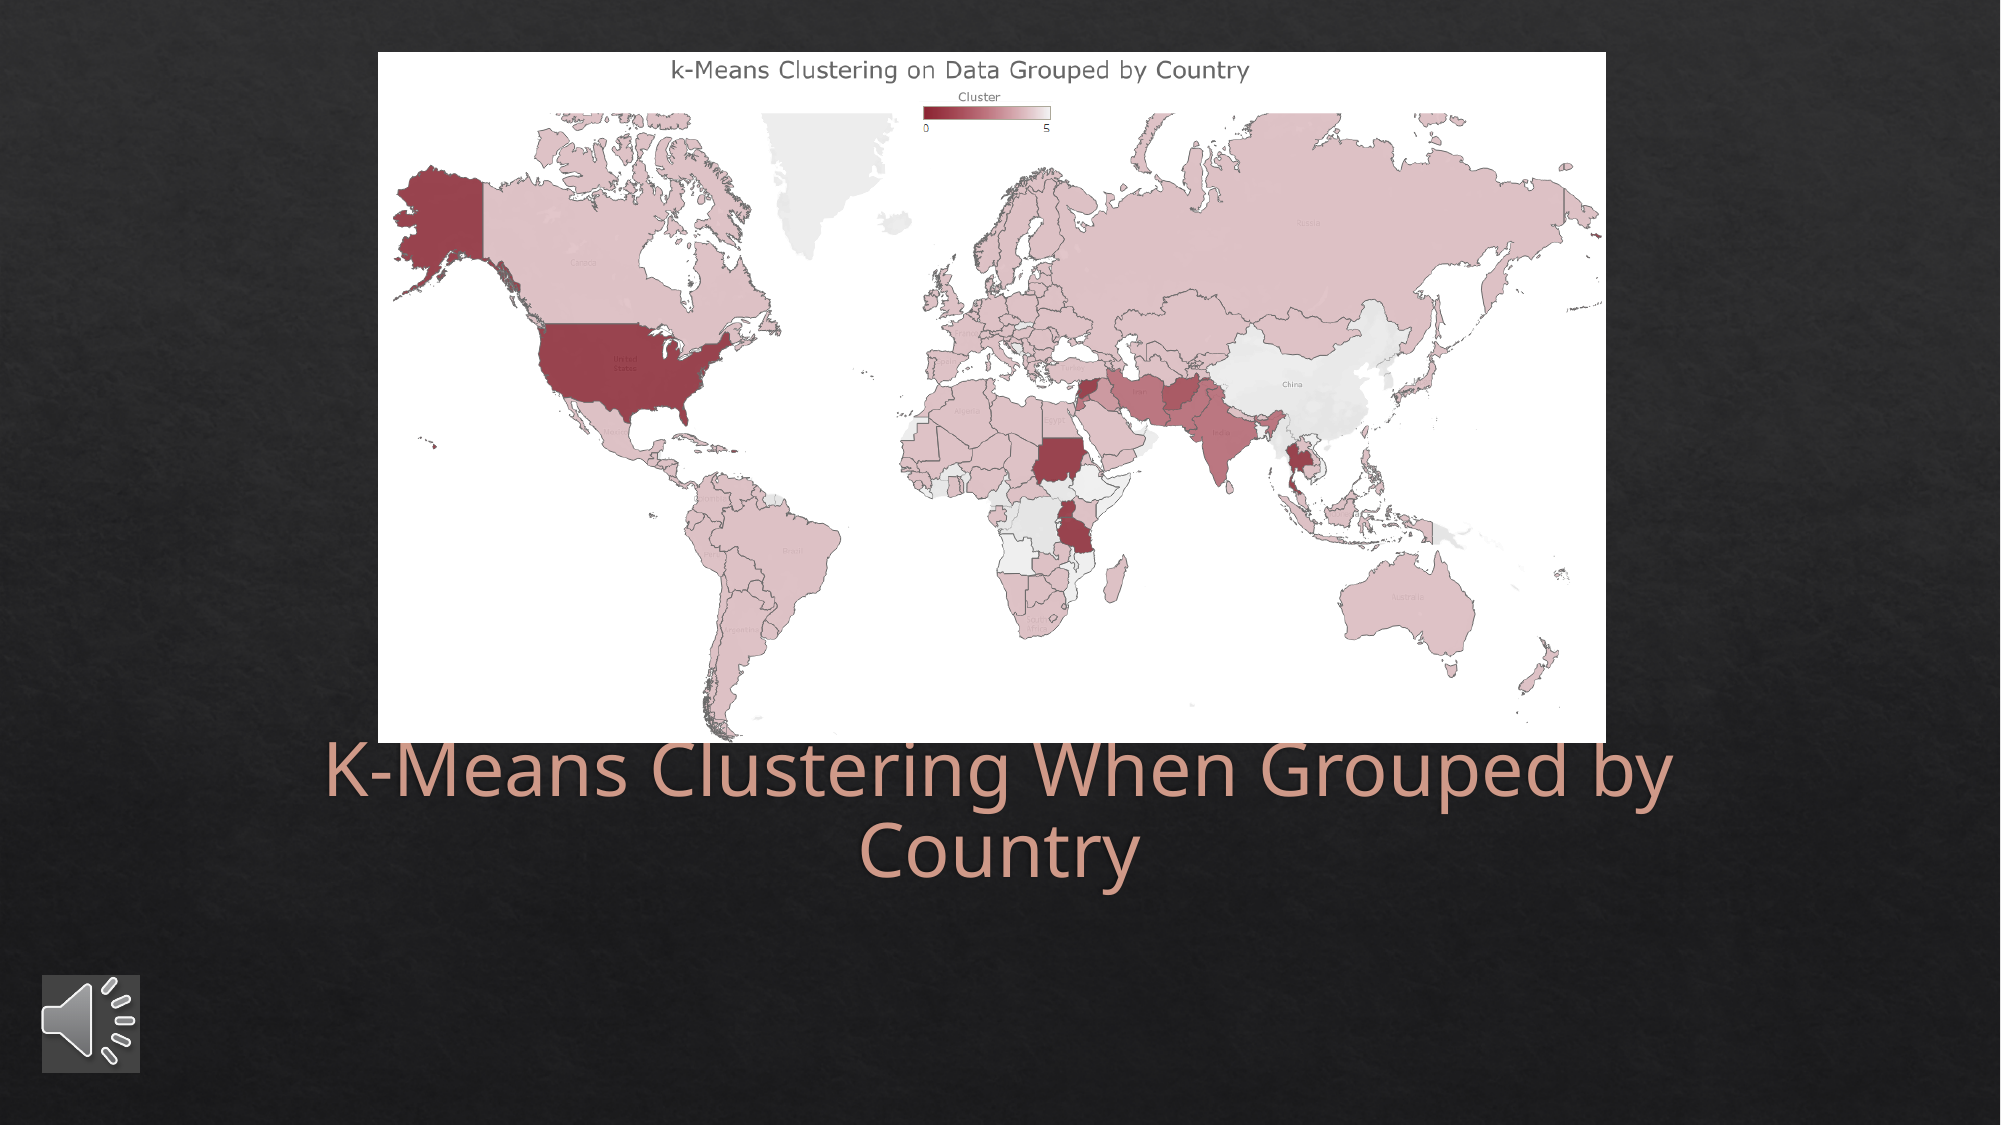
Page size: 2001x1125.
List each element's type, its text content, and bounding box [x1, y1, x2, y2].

picture [40, 973, 142, 1074]
picture [378, 52, 1607, 744]
title K-Means Clustering When Grouped by Country [224, 722, 1774, 902]
